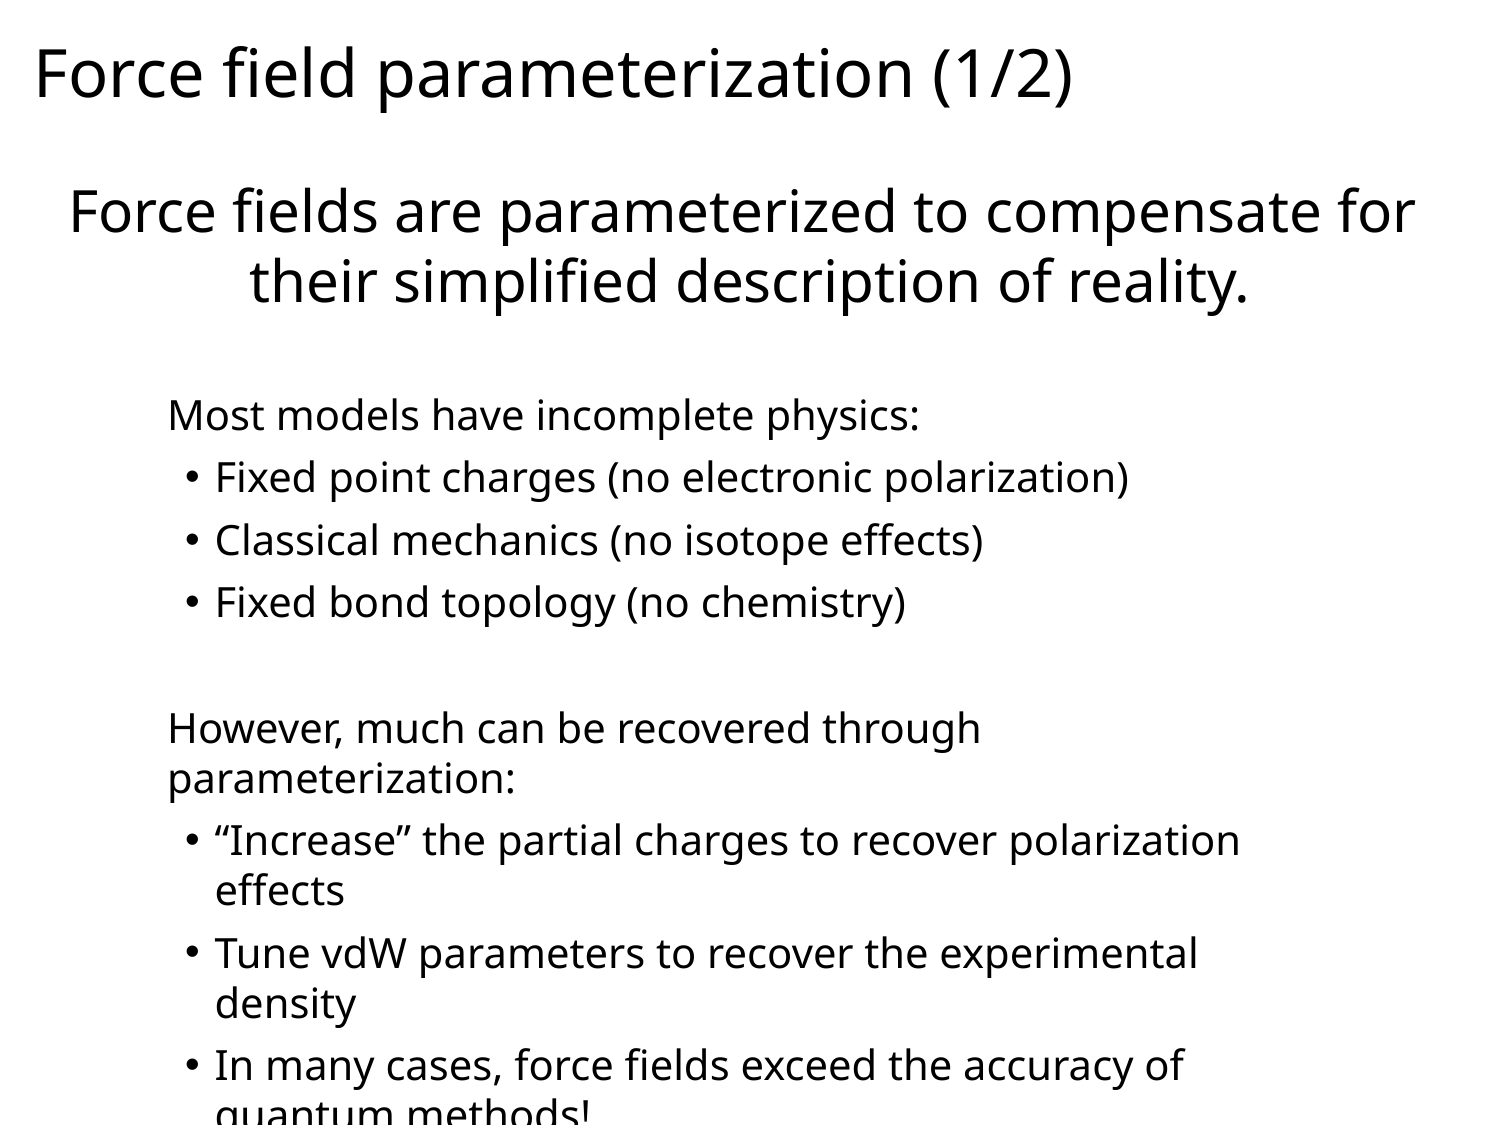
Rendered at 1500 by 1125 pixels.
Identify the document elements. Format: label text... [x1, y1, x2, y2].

text_box Force fields are parameterized to compensate for their simplified description of reality. [44, 167, 1456, 322]
text_box Force field parameterization (1/2) [19, 23, 1090, 118]
text_box Most models have incomplete physics: Fixed point charges (no electronic polarization) Classical mechanics (no isotope effects) Fixed bond topology (no chemistry) However, much can be recovered through parameterization: “Increase” the partial charges to recover polarization effects Tune vdW parameters to recover the experimental density In many cases, force fields exceed the accuracy of quantum methods! [152, 381, 1334, 1125]
